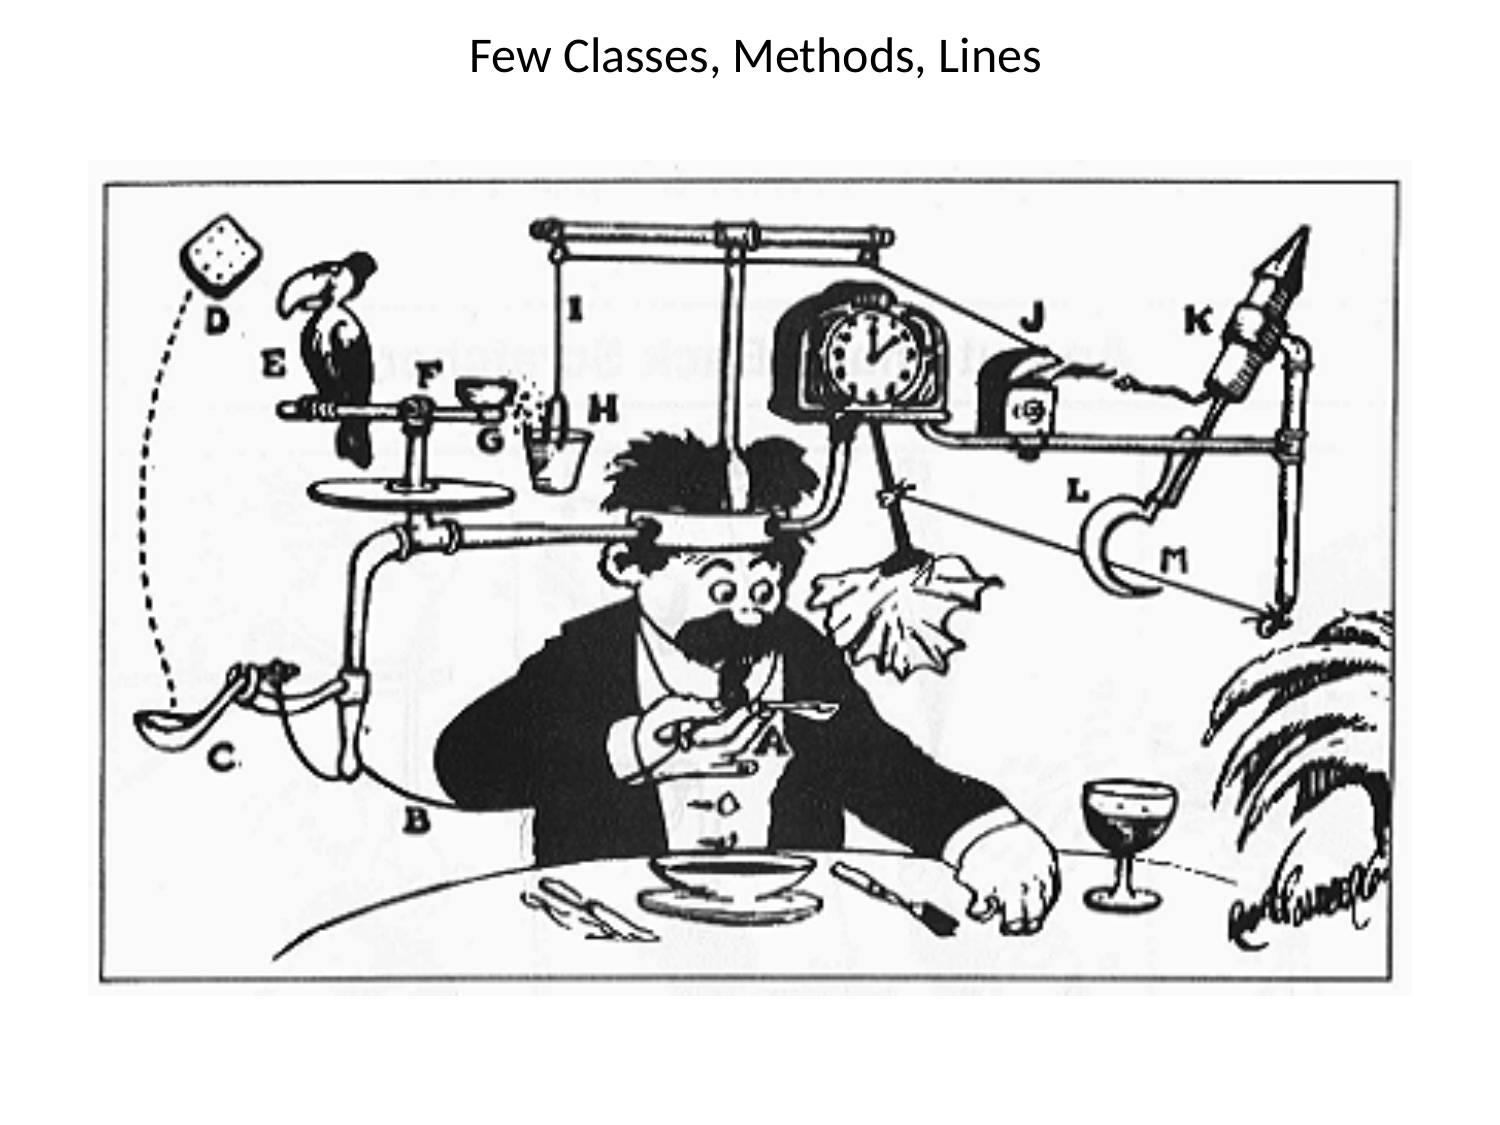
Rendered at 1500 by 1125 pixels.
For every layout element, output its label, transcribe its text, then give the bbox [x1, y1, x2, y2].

title Few Classes, Methods, Lines [52, 7, 1459, 98]
picture [88, 160, 1412, 996]
